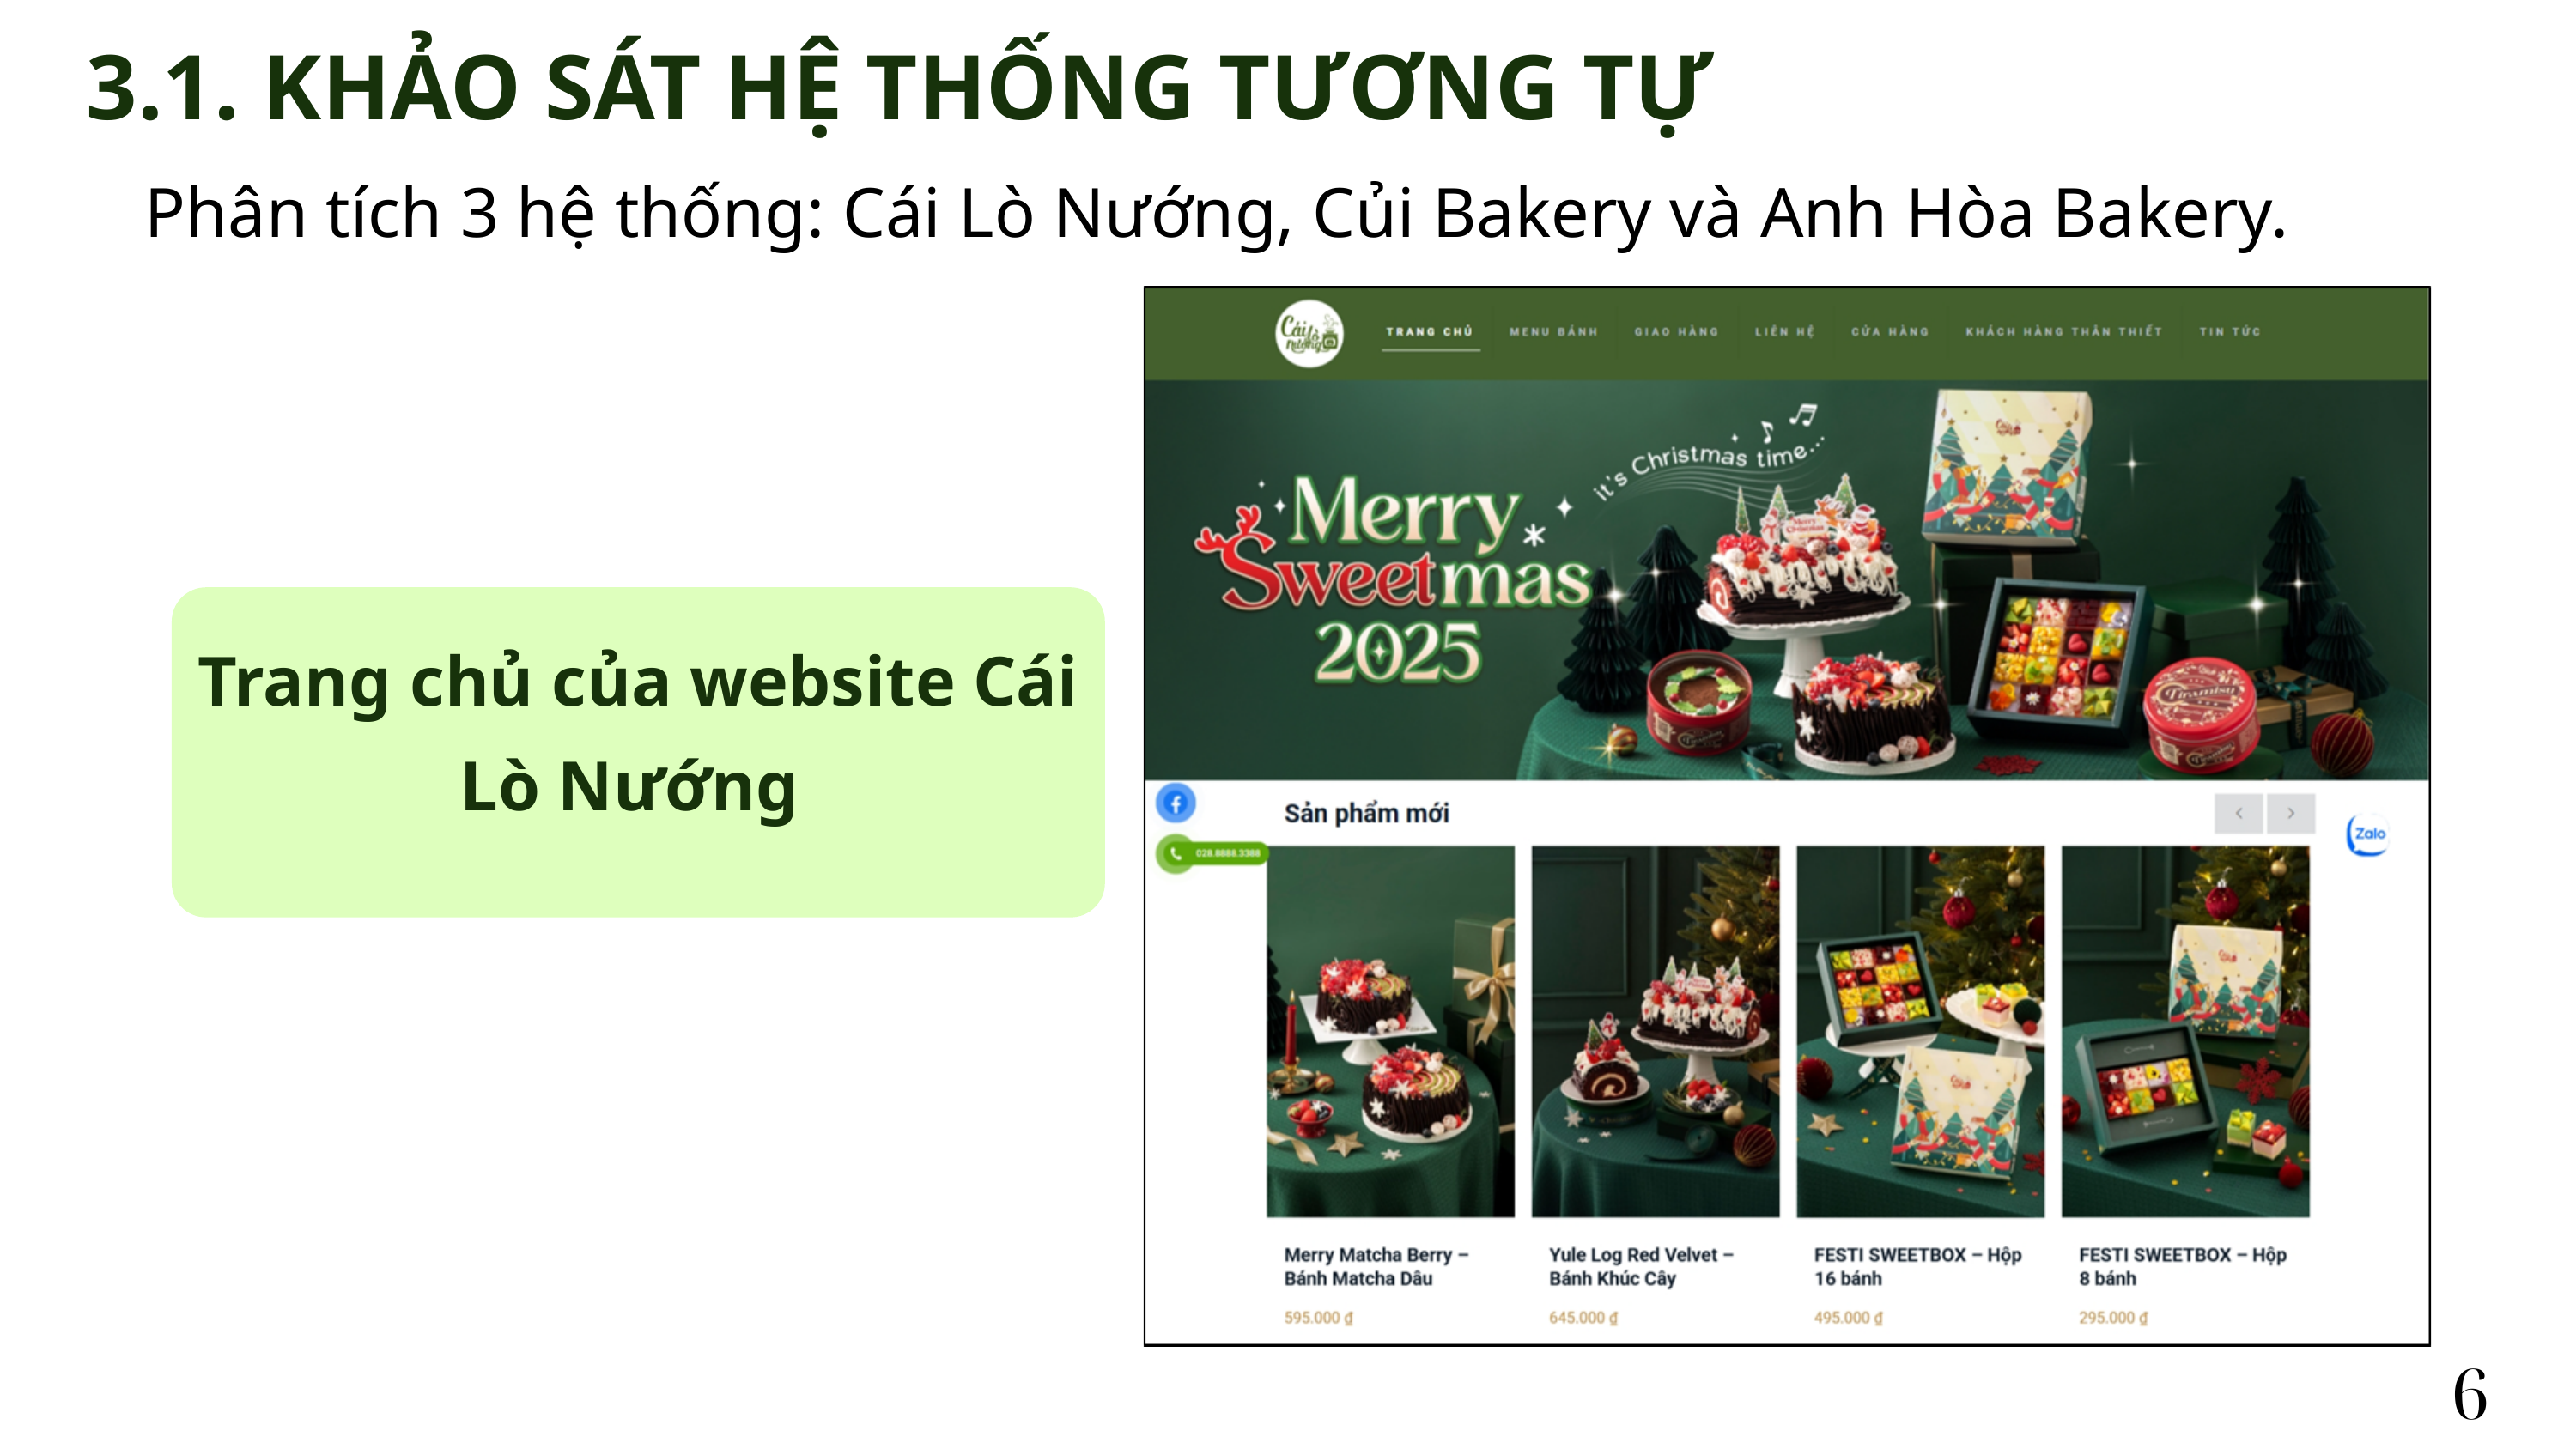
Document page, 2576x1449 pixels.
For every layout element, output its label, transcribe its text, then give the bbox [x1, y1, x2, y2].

text_box 6 [2451, 1335, 2491, 1434]
text_box Phân tích 3 hệ thống: Cái Lò Nướng, Củi Bakery và Anh Hòa Bakery. [144, 182, 2538, 252]
text_box 3.1. KHẢO SÁT HỆ THỐNG TƯƠNG TỰ [86, 48, 2480, 138]
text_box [171, 586, 1106, 918]
text_box [1143, 286, 2432, 1347]
